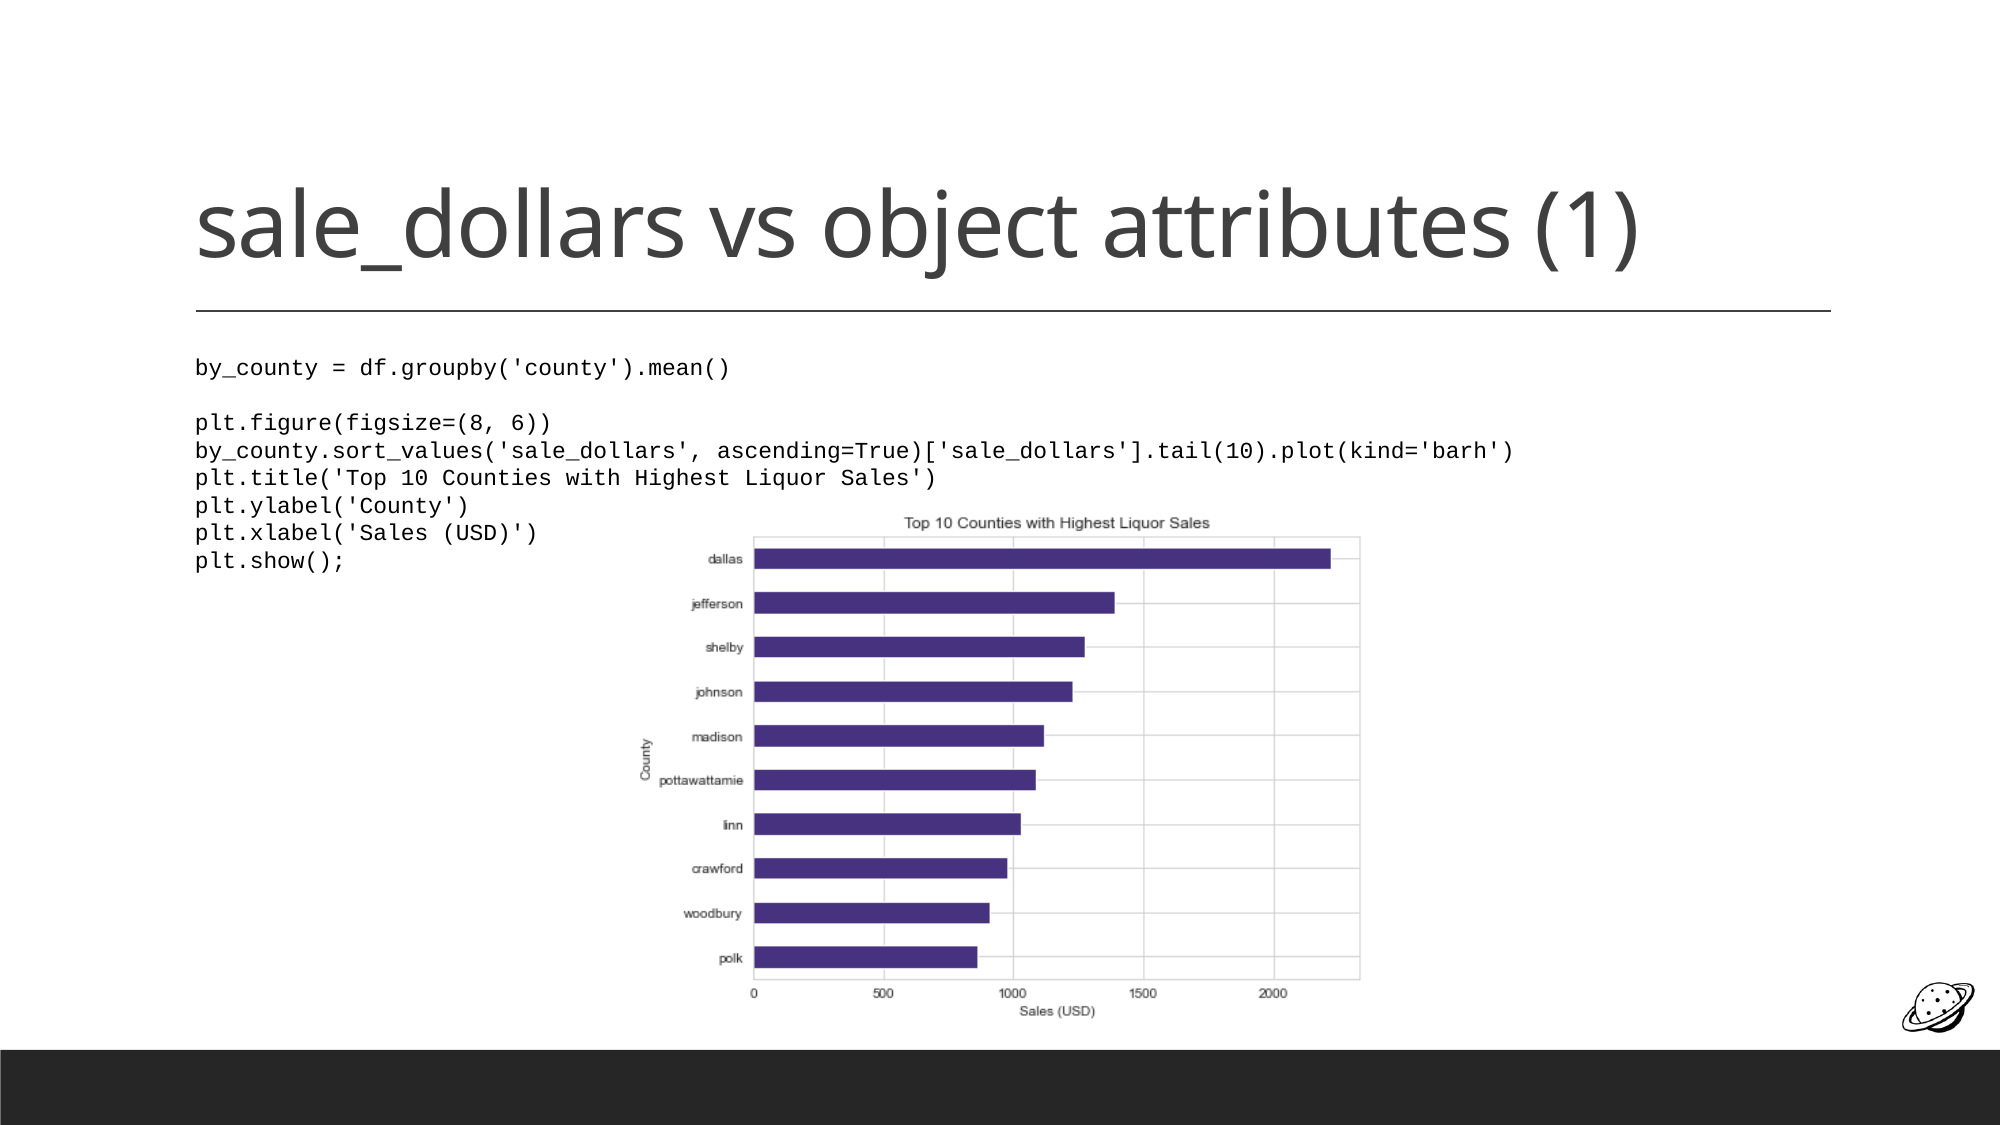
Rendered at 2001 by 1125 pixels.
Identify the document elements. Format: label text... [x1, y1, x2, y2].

picture [630, 507, 1370, 1029]
text_box by_county = df.groupby('county').mean() plt.figure(figsize=(8, 6)) by_county.sort_values('sale_dollars', ascending=True)['sale_dollars'].tail(10).plot(kind='barh') plt.title('Top 10 Counties with Highest Liquor Sales') plt.ylabel('County') plt.xlabel('Sales (USD)') plt.show(); [179, 345, 1830, 580]
picture [1892, 962, 1983, 1052]
title sale_dollars vs object attributes (1) [180, 47, 1830, 285]
